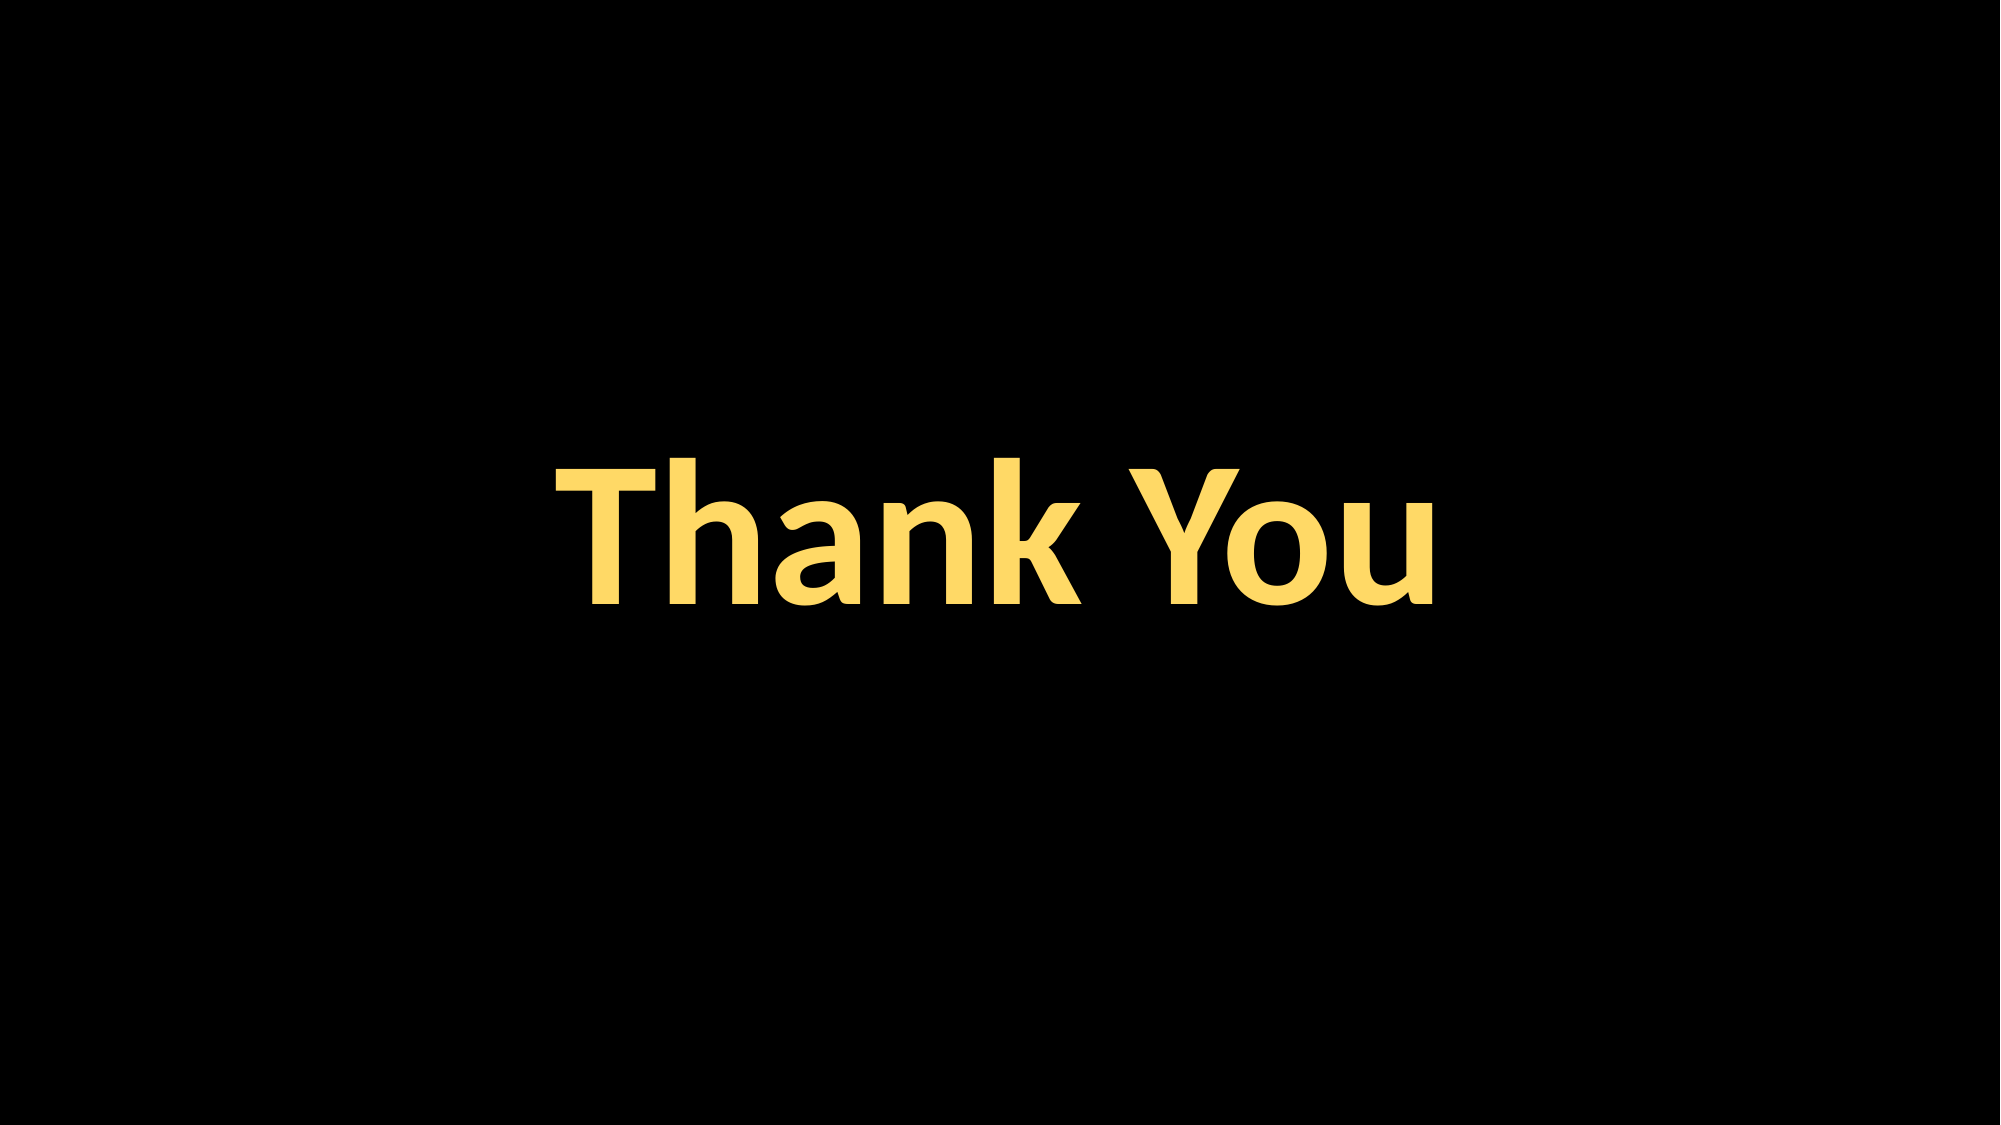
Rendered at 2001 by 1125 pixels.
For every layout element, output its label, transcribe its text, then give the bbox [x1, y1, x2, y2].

text_box Thank You [507, 388, 1493, 654]
